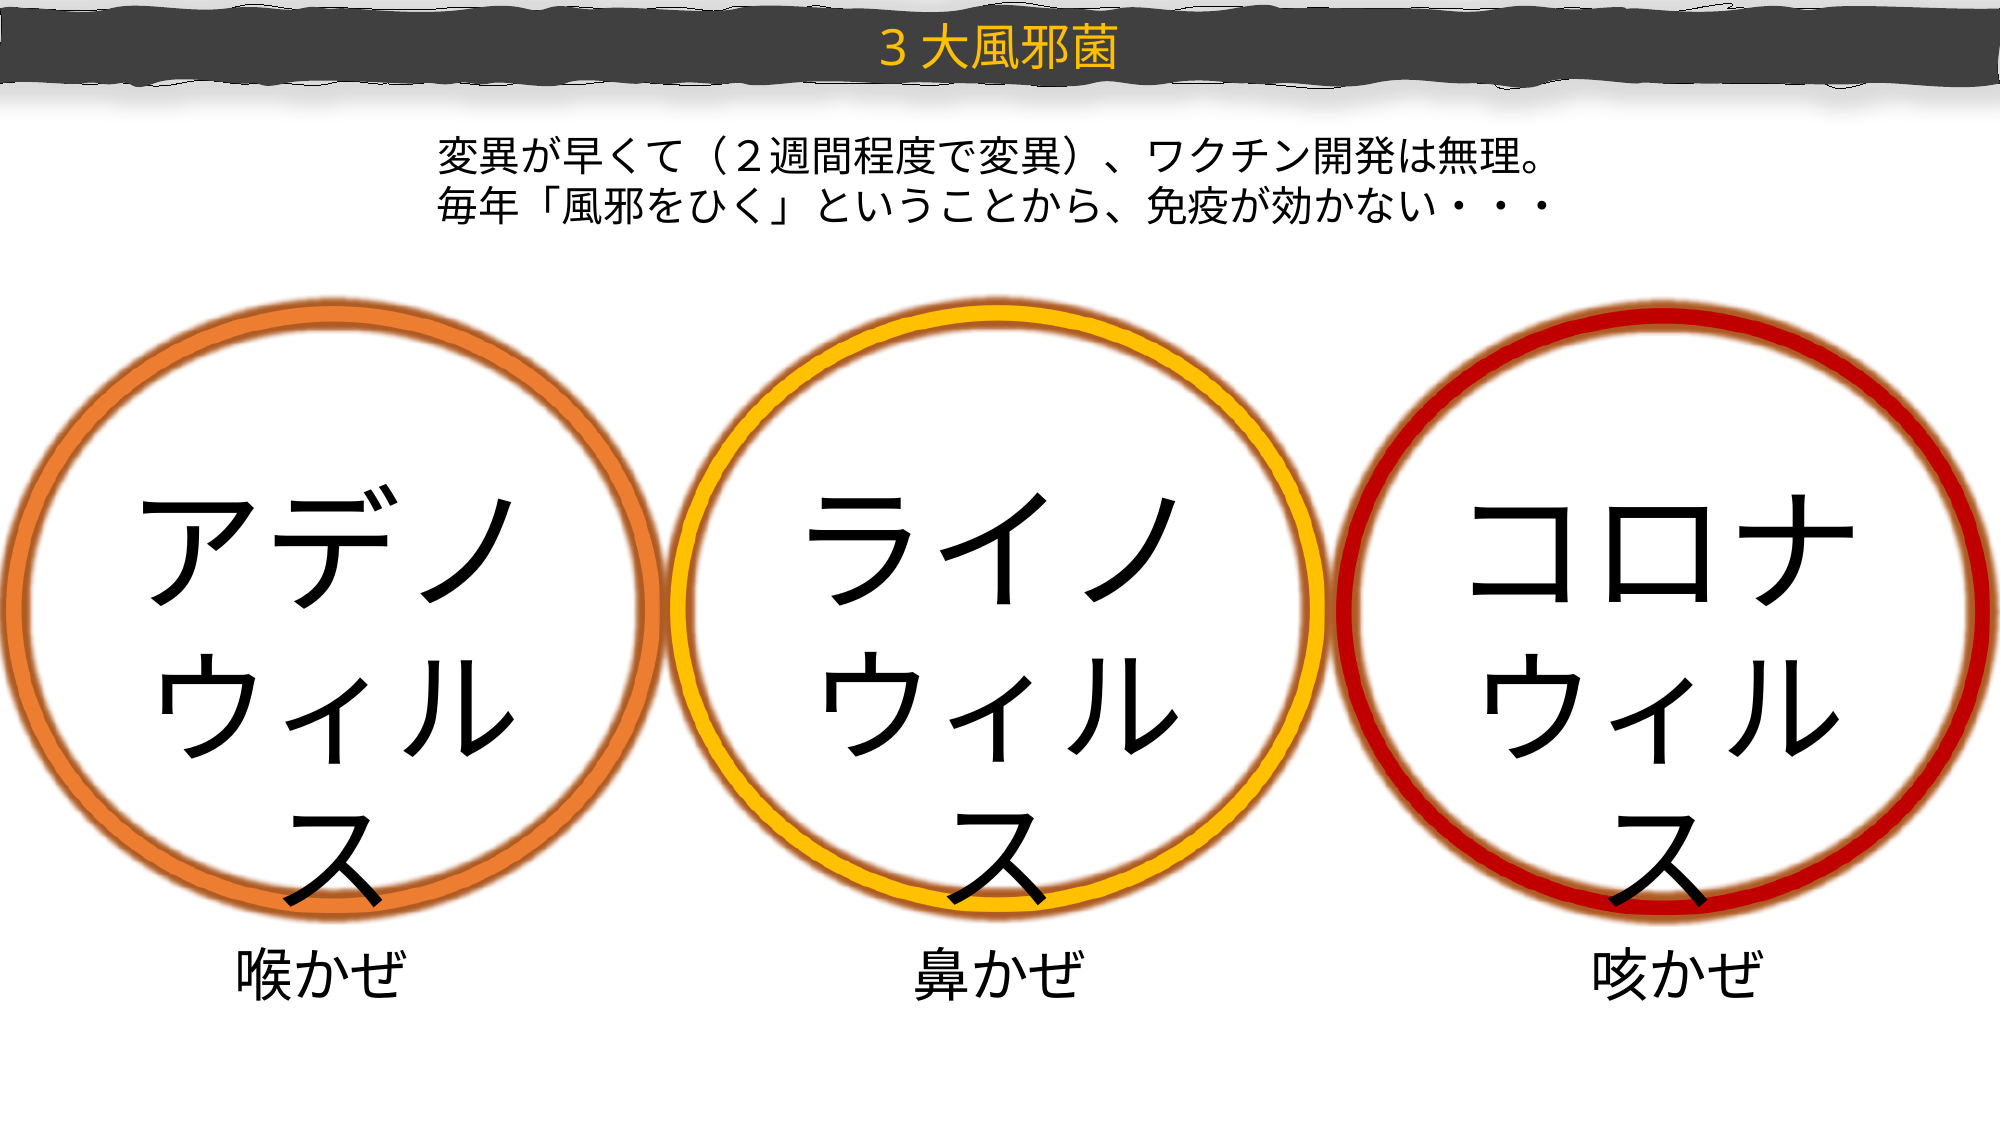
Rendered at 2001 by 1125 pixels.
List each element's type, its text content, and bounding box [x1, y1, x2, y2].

text_box [1337, 309, 1990, 807]
text_box 変異が早くて（２週間程度で変異）、ワクチン開発は無理。 毎年「風邪をひく」ということから、免疫が効かない・・・ [0, 122, 2000, 238]
text_box 咳かぜ [1541, 930, 1815, 1016]
text_box [672, 306, 1324, 797]
text_box 3大風邪菌 [0, 2, 2000, 90]
text_box [7, 307, 660, 798]
text_box 鼻かぜ [863, 930, 1137, 1016]
text_box コロナ ウィルス [1404, 456, 1911, 937]
text_box 喉かぜ [185, 930, 459, 1016]
text_box ライノ ウィルス [743, 455, 1250, 936]
text_box アデノ ウィルス [79, 456, 586, 937]
